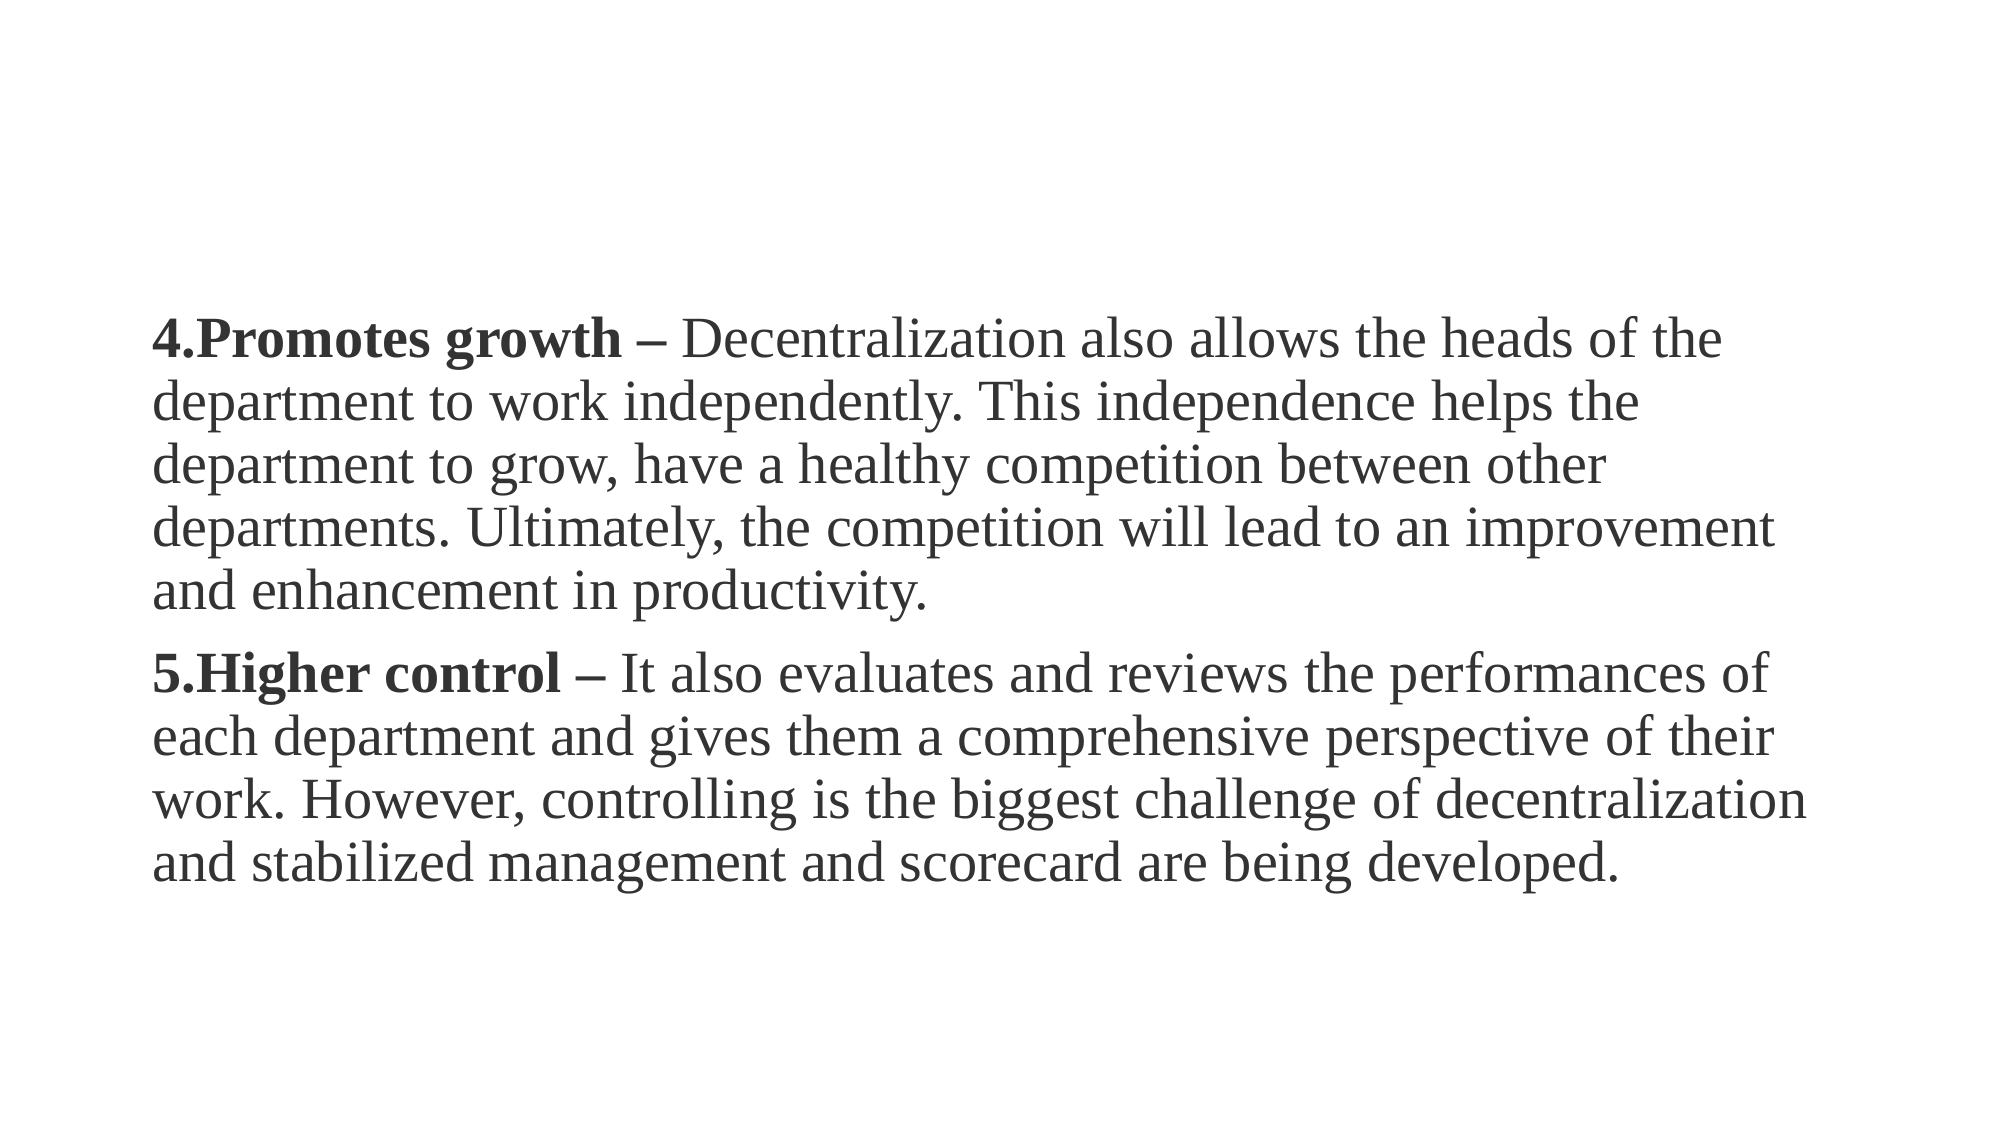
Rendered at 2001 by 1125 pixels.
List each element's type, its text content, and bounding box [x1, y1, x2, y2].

list 4.Promotes growth – Decentralization also allows the heads of the department to work independently. This independence helps the department to grow, have a healthy competition between other departments. Ultimately, the competition will lead to an improvement and enhancement in productivity. 5.Higher control – It also evaluates and reviews the performances of each department and gives them a comprehensive perspective of their work. However, controlling is the biggest challenge of decentralization and stabilized management and scorecard are being developed. [137, 299, 1863, 1014]
